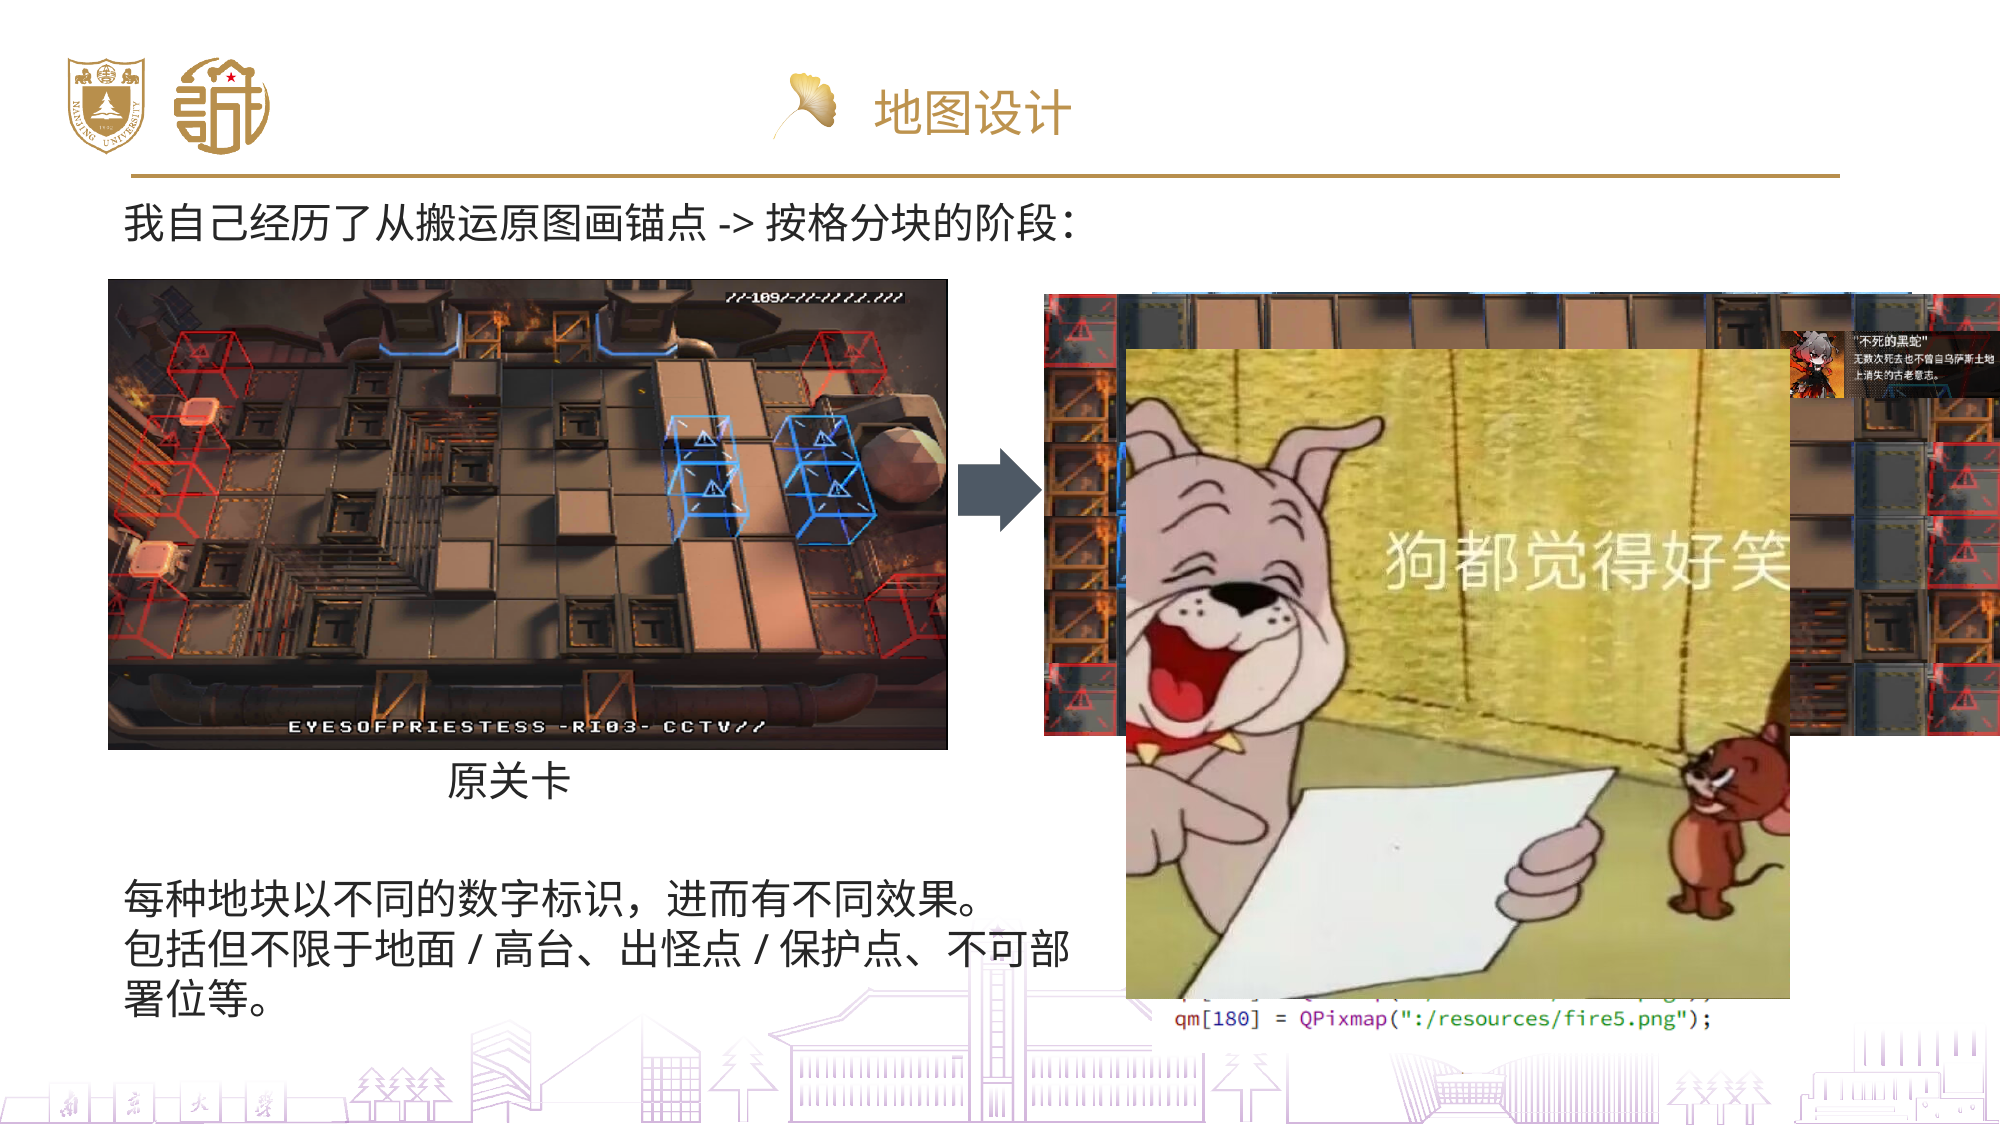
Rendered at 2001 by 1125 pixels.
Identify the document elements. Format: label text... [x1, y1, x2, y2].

text_box 地图设计 [858, 73, 1089, 149]
picture [0, 0, 948, 750]
text_box 我自己经历了从搬运原图画锚点->按格分块的阶段： [108, 189, 1091, 254]
text_box 每种地块以不同的数字标识，进而有不同效果。 包括但不限于地面/高台、出怪点/保护点、不可部署位等。 [108, 865, 1091, 1031]
picture [1044, 292, 2000, 1053]
picture [958, 448, 1042, 532]
text_box 原关卡 [432, 750, 594, 813]
picture [758, 58, 858, 163]
